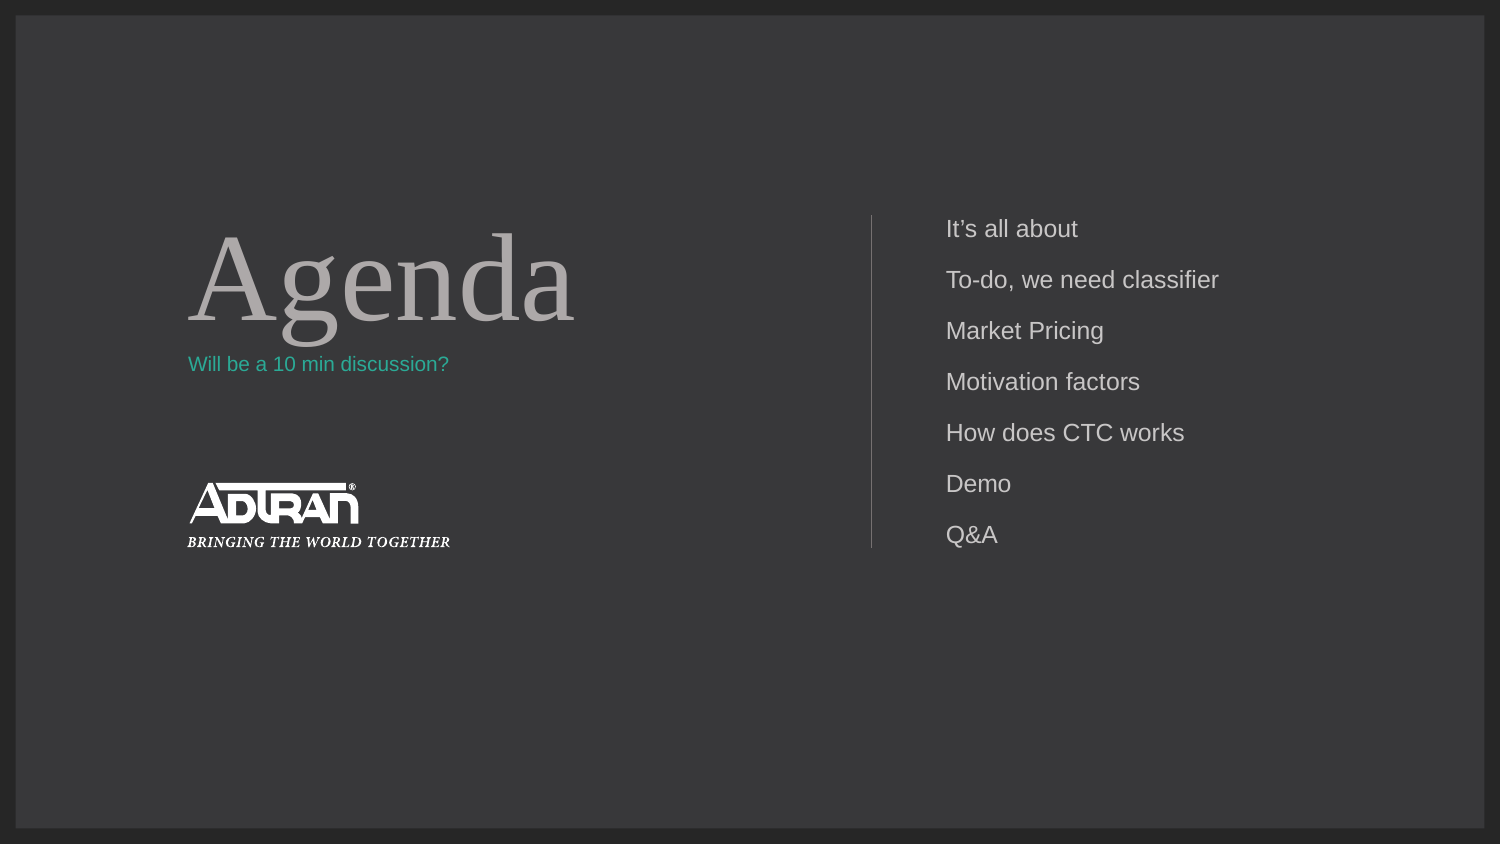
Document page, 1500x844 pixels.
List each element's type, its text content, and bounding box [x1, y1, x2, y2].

list It’s all about To-do, we need classifier Market Pricing Motivation factors How does CTC works Demo Q&A [945, 212, 1325, 549]
list Will be a 10 min discussion? [188, 343, 807, 423]
list Agenda [187, 195, 824, 347]
